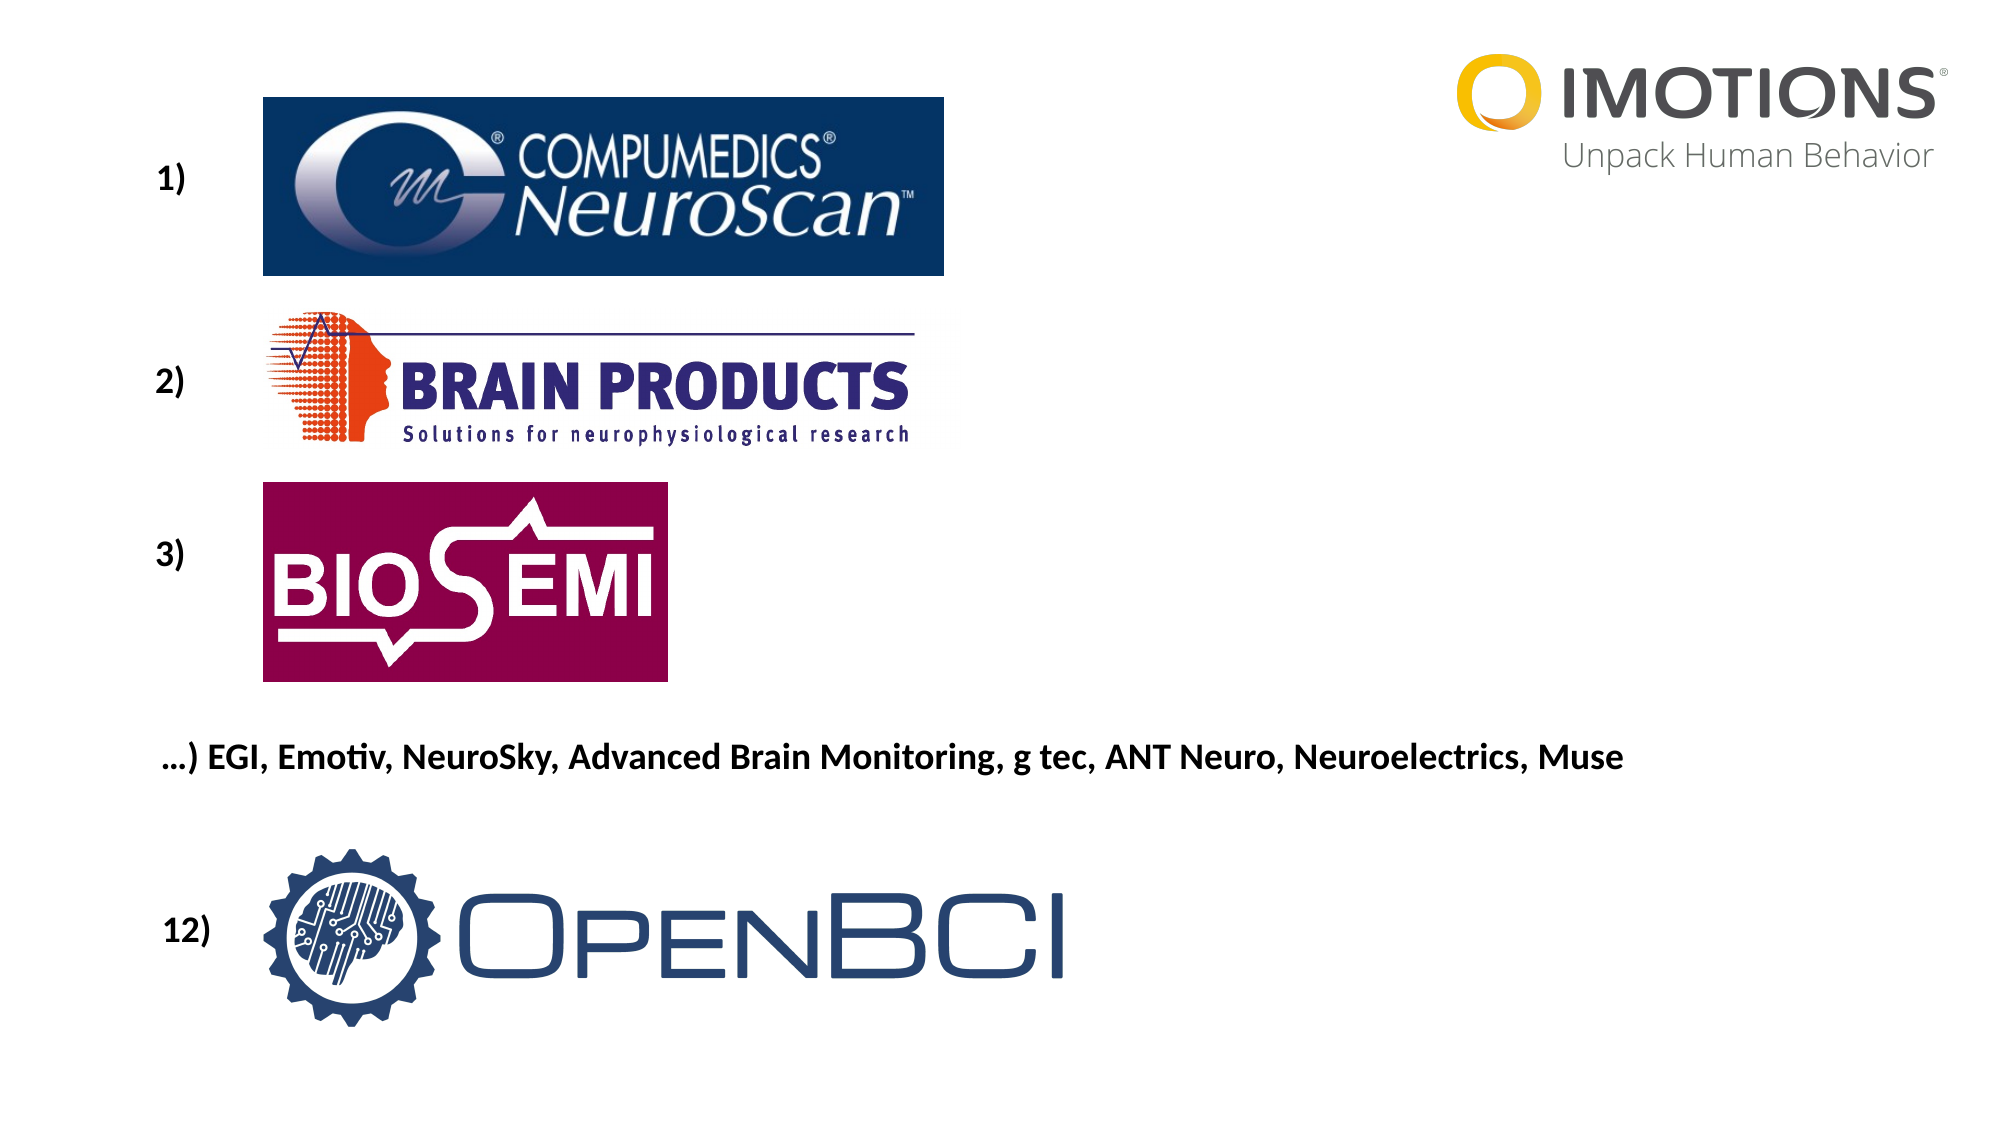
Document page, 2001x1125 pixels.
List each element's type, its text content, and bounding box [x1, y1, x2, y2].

text_box 3) [140, 521, 201, 582]
picture [263, 849, 1063, 1028]
picture [1457, 54, 1948, 176]
text_box 2) [140, 348, 201, 409]
text_box …) EGI, Emotiv, NeuroSky, Advanced Brain Monitoring, g tec, ANT Neuro, Neuroelectrics, Muse [145, 724, 1641, 784]
picture [263, 308, 961, 449]
text_box 1) [141, 145, 202, 206]
picture [263, 482, 668, 683]
text_box 12) [147, 897, 227, 957]
picture [263, 97, 944, 276]
